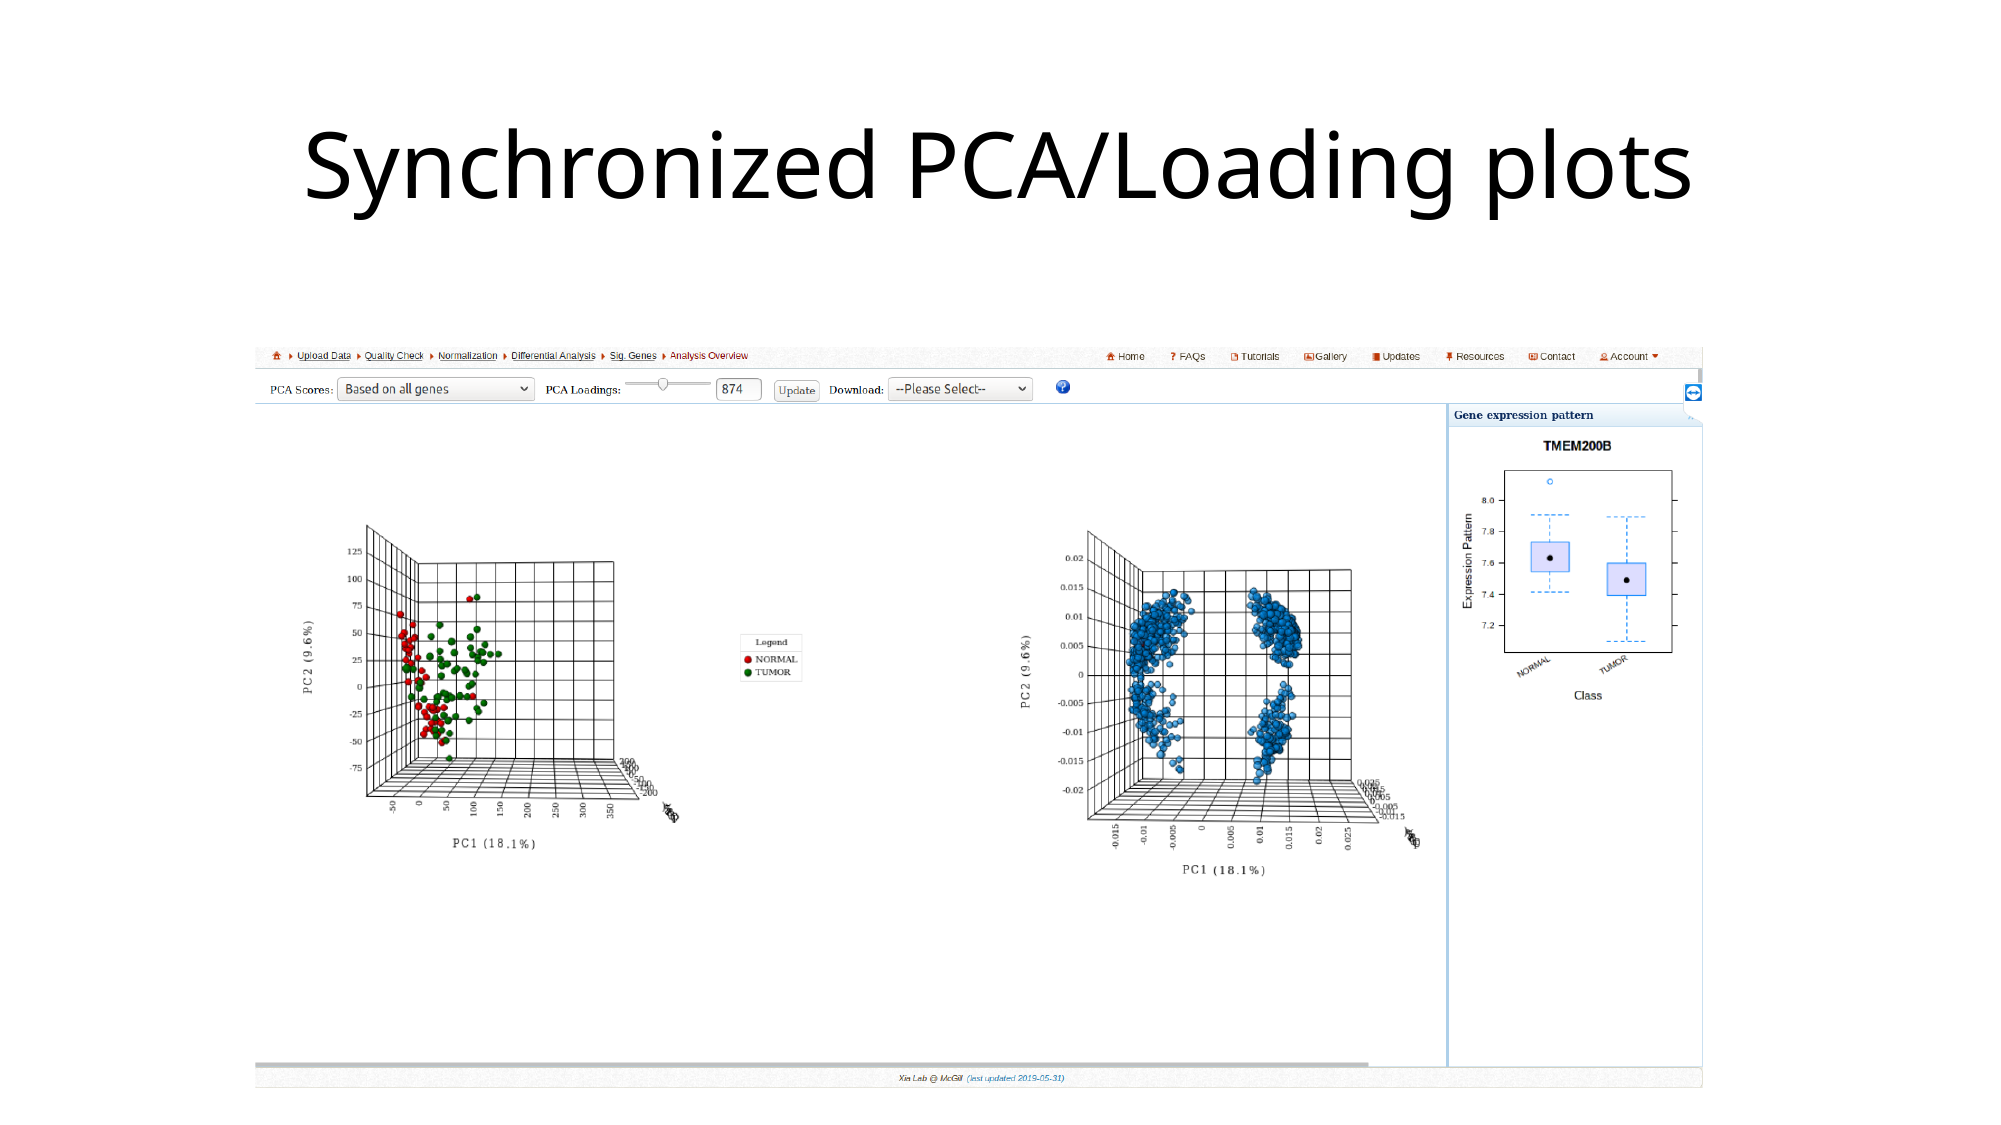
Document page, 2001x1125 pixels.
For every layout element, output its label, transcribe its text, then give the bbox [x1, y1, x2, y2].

title Synchronized PCA/Loading plots [137, 59, 1863, 278]
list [255, 347, 1703, 1088]
